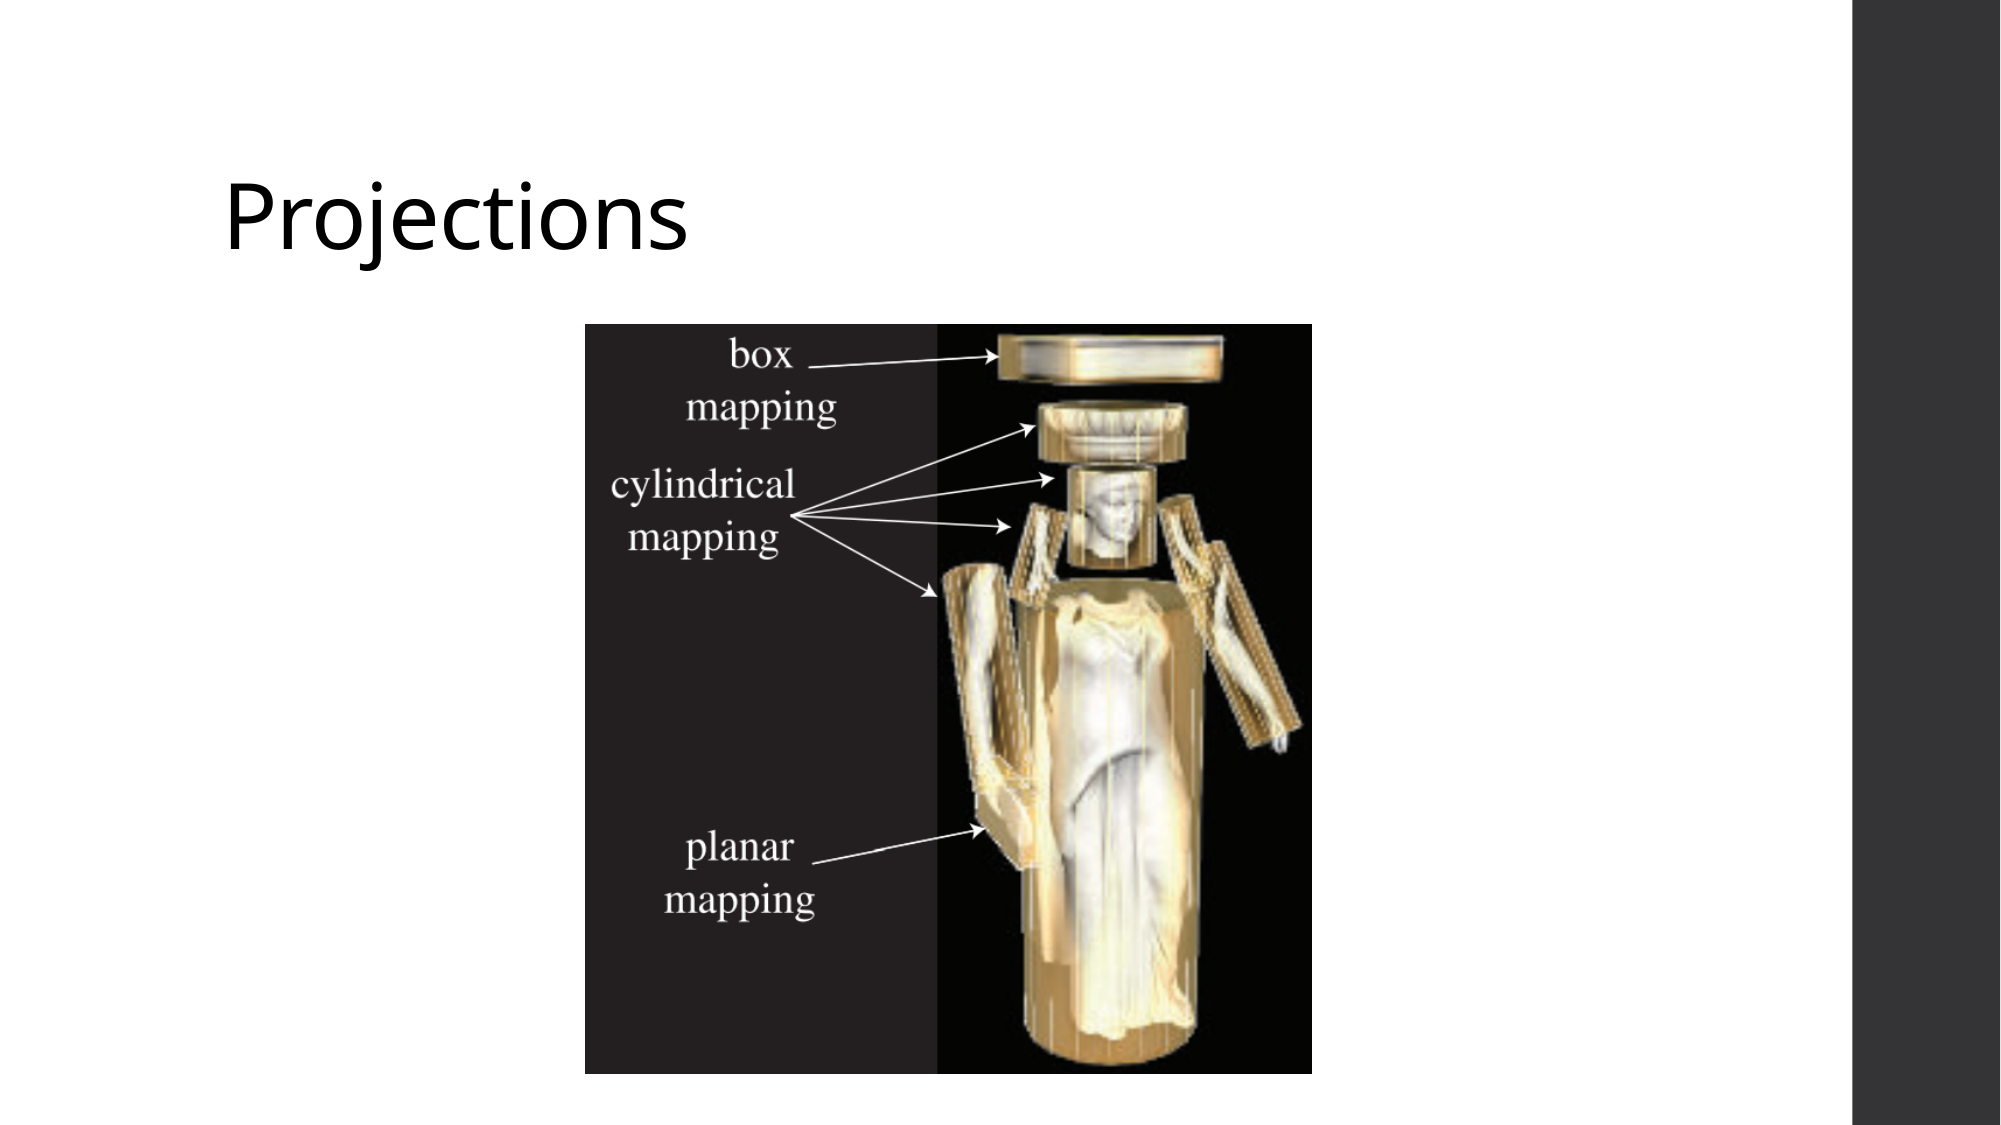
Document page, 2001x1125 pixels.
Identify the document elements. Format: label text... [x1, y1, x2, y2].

title Projections [206, 60, 1797, 278]
picture [585, 324, 1312, 1075]
